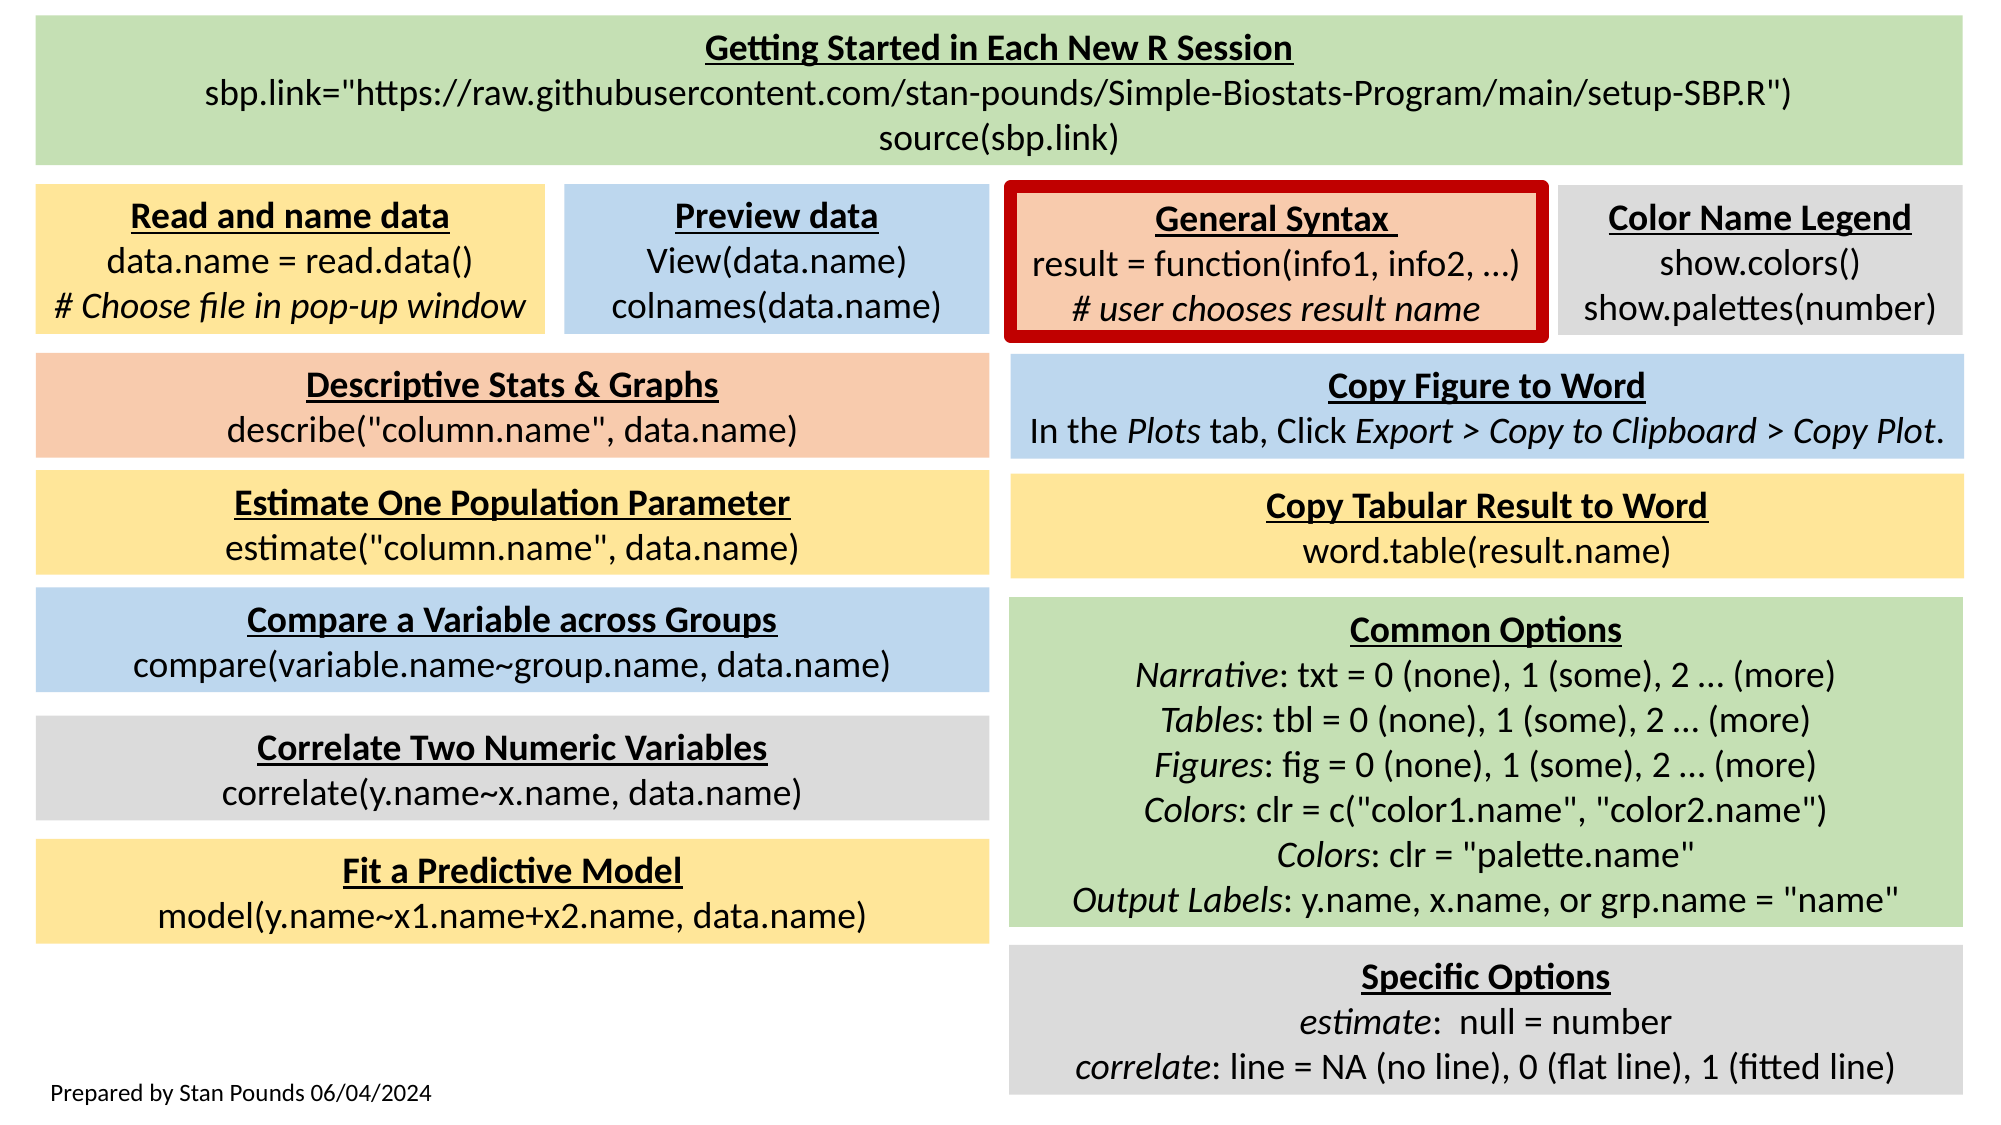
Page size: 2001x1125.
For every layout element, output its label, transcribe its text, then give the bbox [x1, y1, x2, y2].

text_box Common Options Narrative: txt = 0 (none), 1 (some), 2 … (more) Tables: tbl = 0 (none), 1 (some), 2 … (more) Figures: fig = 0 (none), 1 (some), 2 … (more) Colors: clr = c("color1.name", "color2.name") Colors: clr = "palette.name" Output Labels: y.name, x.name, or grp.name = "name" [1009, 597, 1963, 927]
text_box Prepared by Stan Pounds 06/04/2024 [35, 1069, 932, 1114]
text_box Read and name data data.name = read.data() # Choose file in pop-up window [35, 184, 545, 334]
text_box Estimate One Population Parameter estimate("column.name", data.name) [35, 470, 990, 575]
text_box Color Name Legend show.colors() show.palettes(number) [1558, 185, 1963, 335]
text_box Fit a Predictive Model model(y.name~x1.name+x2.name, data.name) [35, 838, 990, 944]
text_box Compare a Variable across Groups compare(variable.name~group.name, data.name) [35, 587, 990, 693]
text_box Getting Started in Each New R Session sbp.link="https://raw.githubusercontent.com/stan-pounds/Simple-Biostats-Program/main/setup-SBP.R") source(sbp.link) [35, 15, 1963, 166]
text_box Descriptive Stats & Graphs describe("column.name", data.name) [35, 352, 990, 458]
text_box Copy Figure to Word In the Plots tab, Click Export > Copy to Clipboard > Copy Plot. [1010, 353, 1965, 459]
text_box Copy Tabular Result to Word word.table(result.name) [1010, 473, 1965, 579]
text_box Preview data View(data.name) colnames(data.name) [564, 184, 990, 334]
text_box Specific Options estimate: null = number correlate: line = NA (no line), 0 (flat line), 1 (fitted line) [1009, 944, 1963, 1095]
text_box General Syntax result = function(info1, info2, …) # user chooses result name [1010, 186, 1543, 337]
text_box Correlate Two Numeric Variables correlate(y.name~x.name, data.name) [35, 715, 990, 821]
